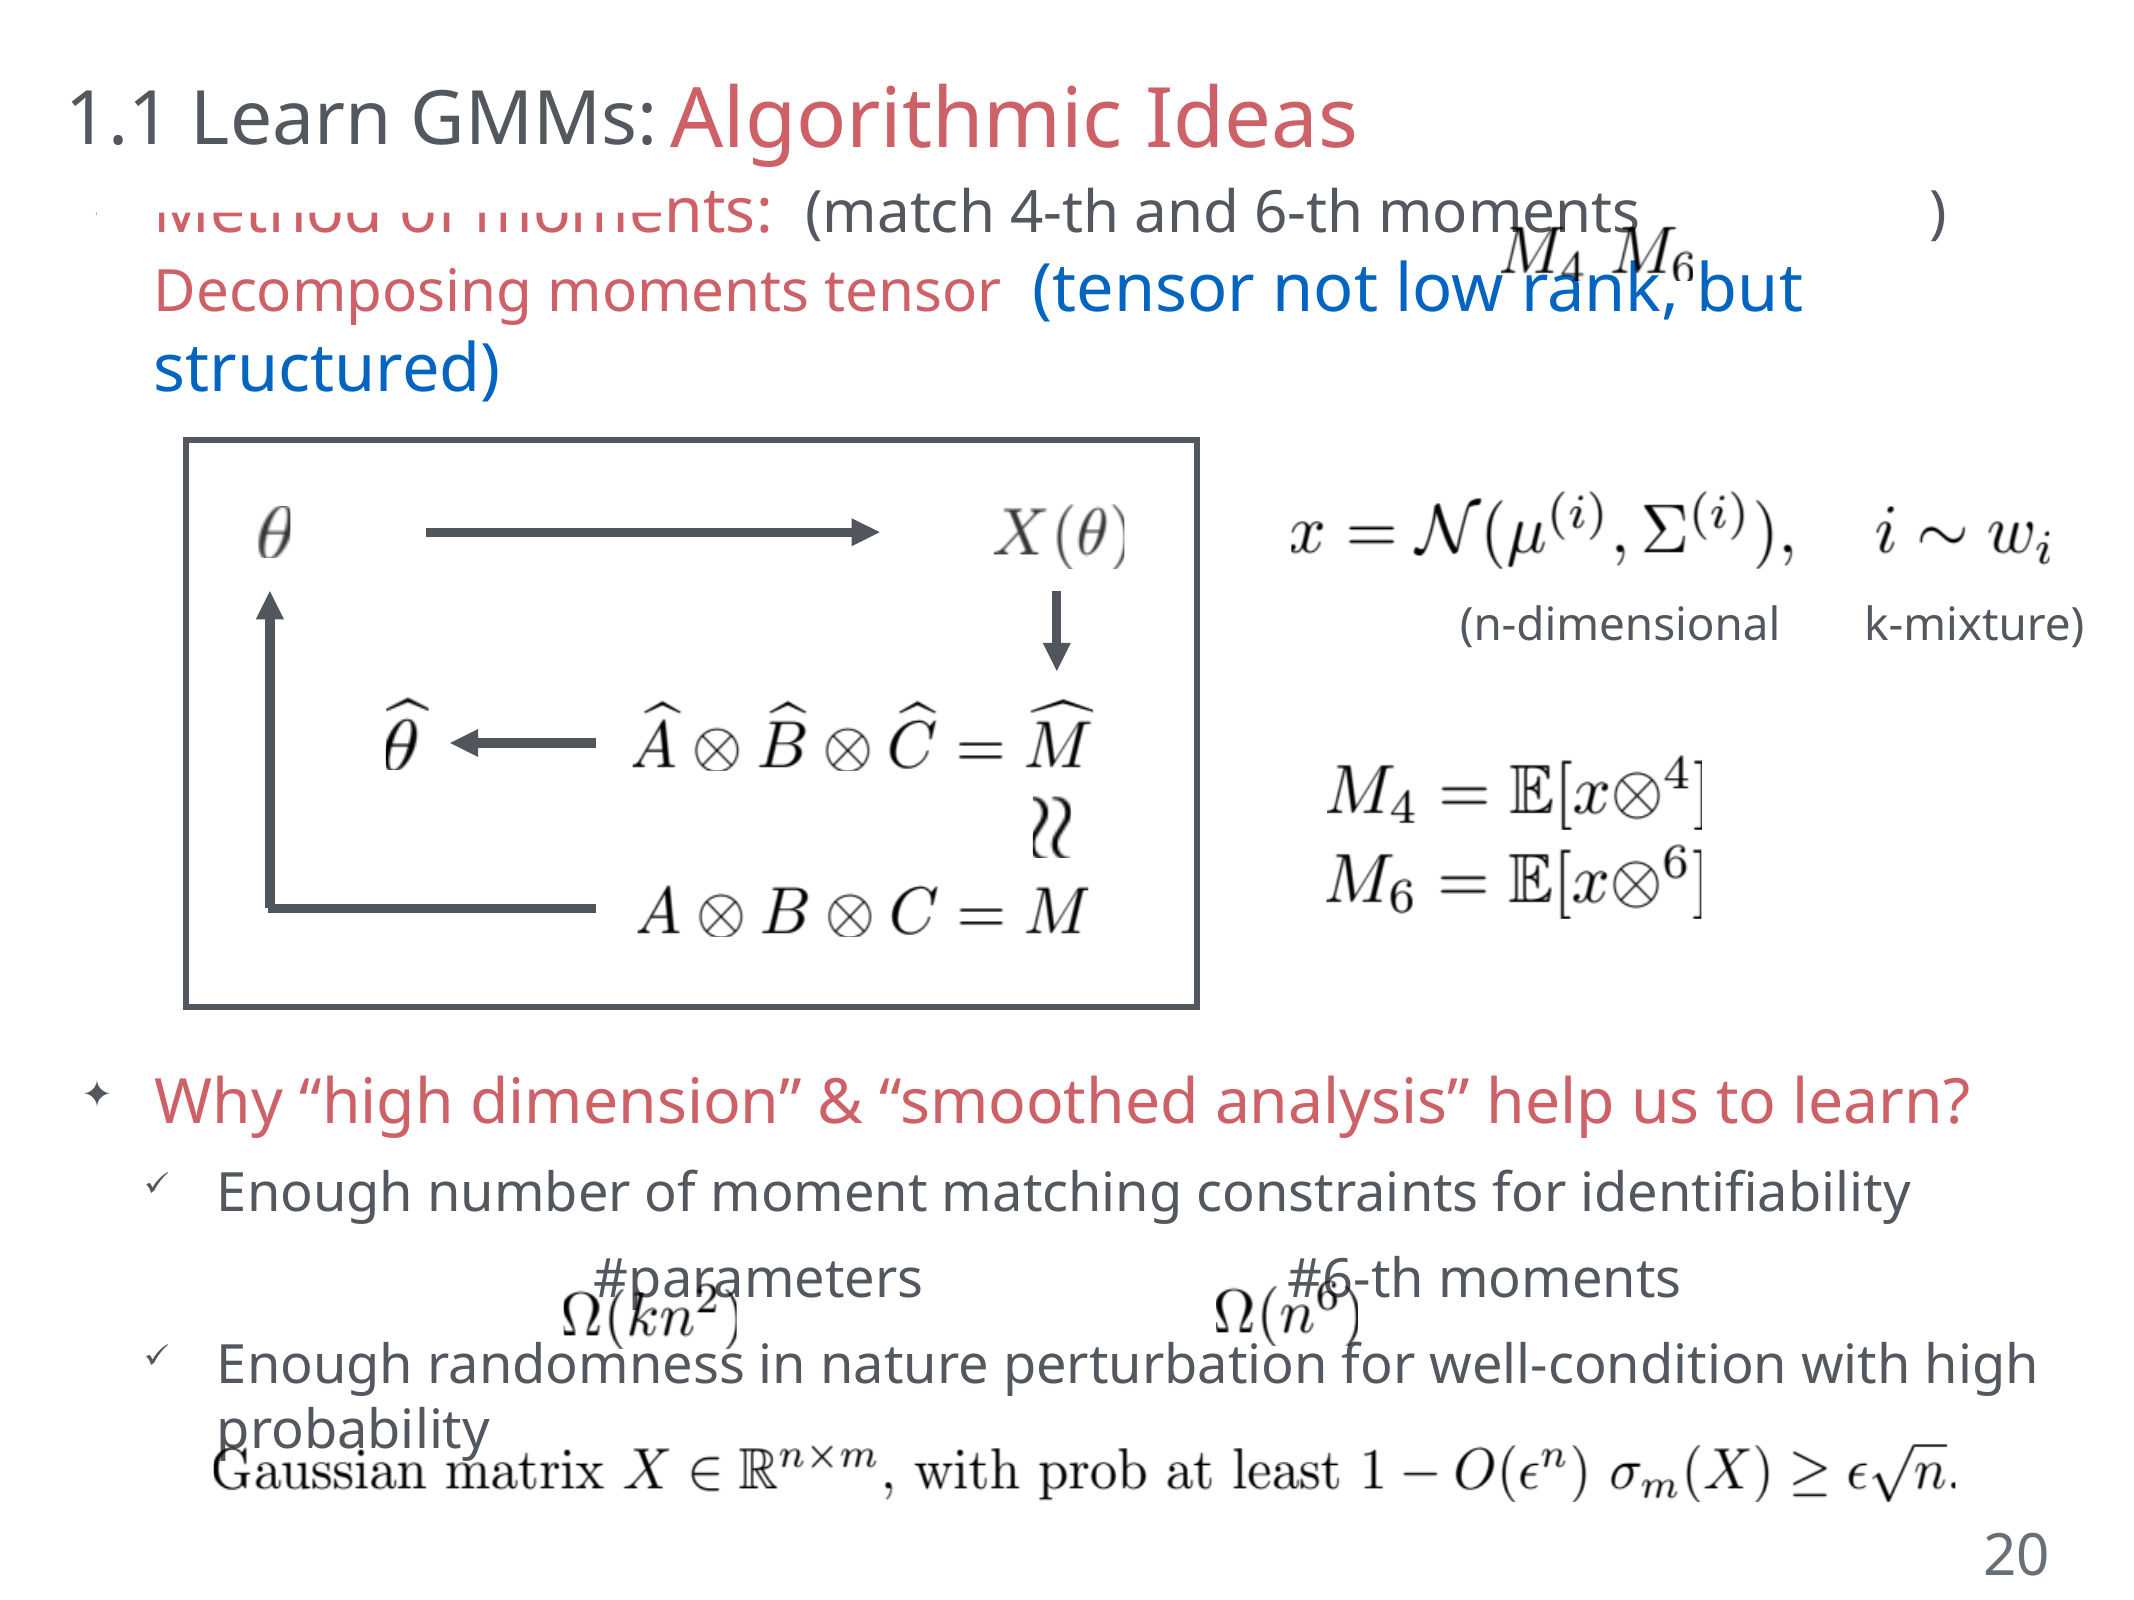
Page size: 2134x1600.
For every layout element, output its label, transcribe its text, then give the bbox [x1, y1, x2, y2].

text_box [257, 503, 1125, 937]
picture [1326, 842, 1702, 919]
text_box (n-dimensional k-mixture) [1444, 587, 2100, 657]
picture [1326, 754, 1703, 830]
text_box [60, 1006, 2134, 1600]
picture [1500, 226, 1693, 282]
text_box [185, 439, 1198, 1000]
text_box 1.1 Learn GMMs: [65, 16, 667, 213]
text_box Algorithmic Ideas [667, 16, 1964, 213]
picture [1291, 489, 2050, 570]
text_box Method of moments: (match 4-th and 6-th moments ) Decomposing moments tensor (tensor not low rank, but structured) [59, 80, 2045, 495]
